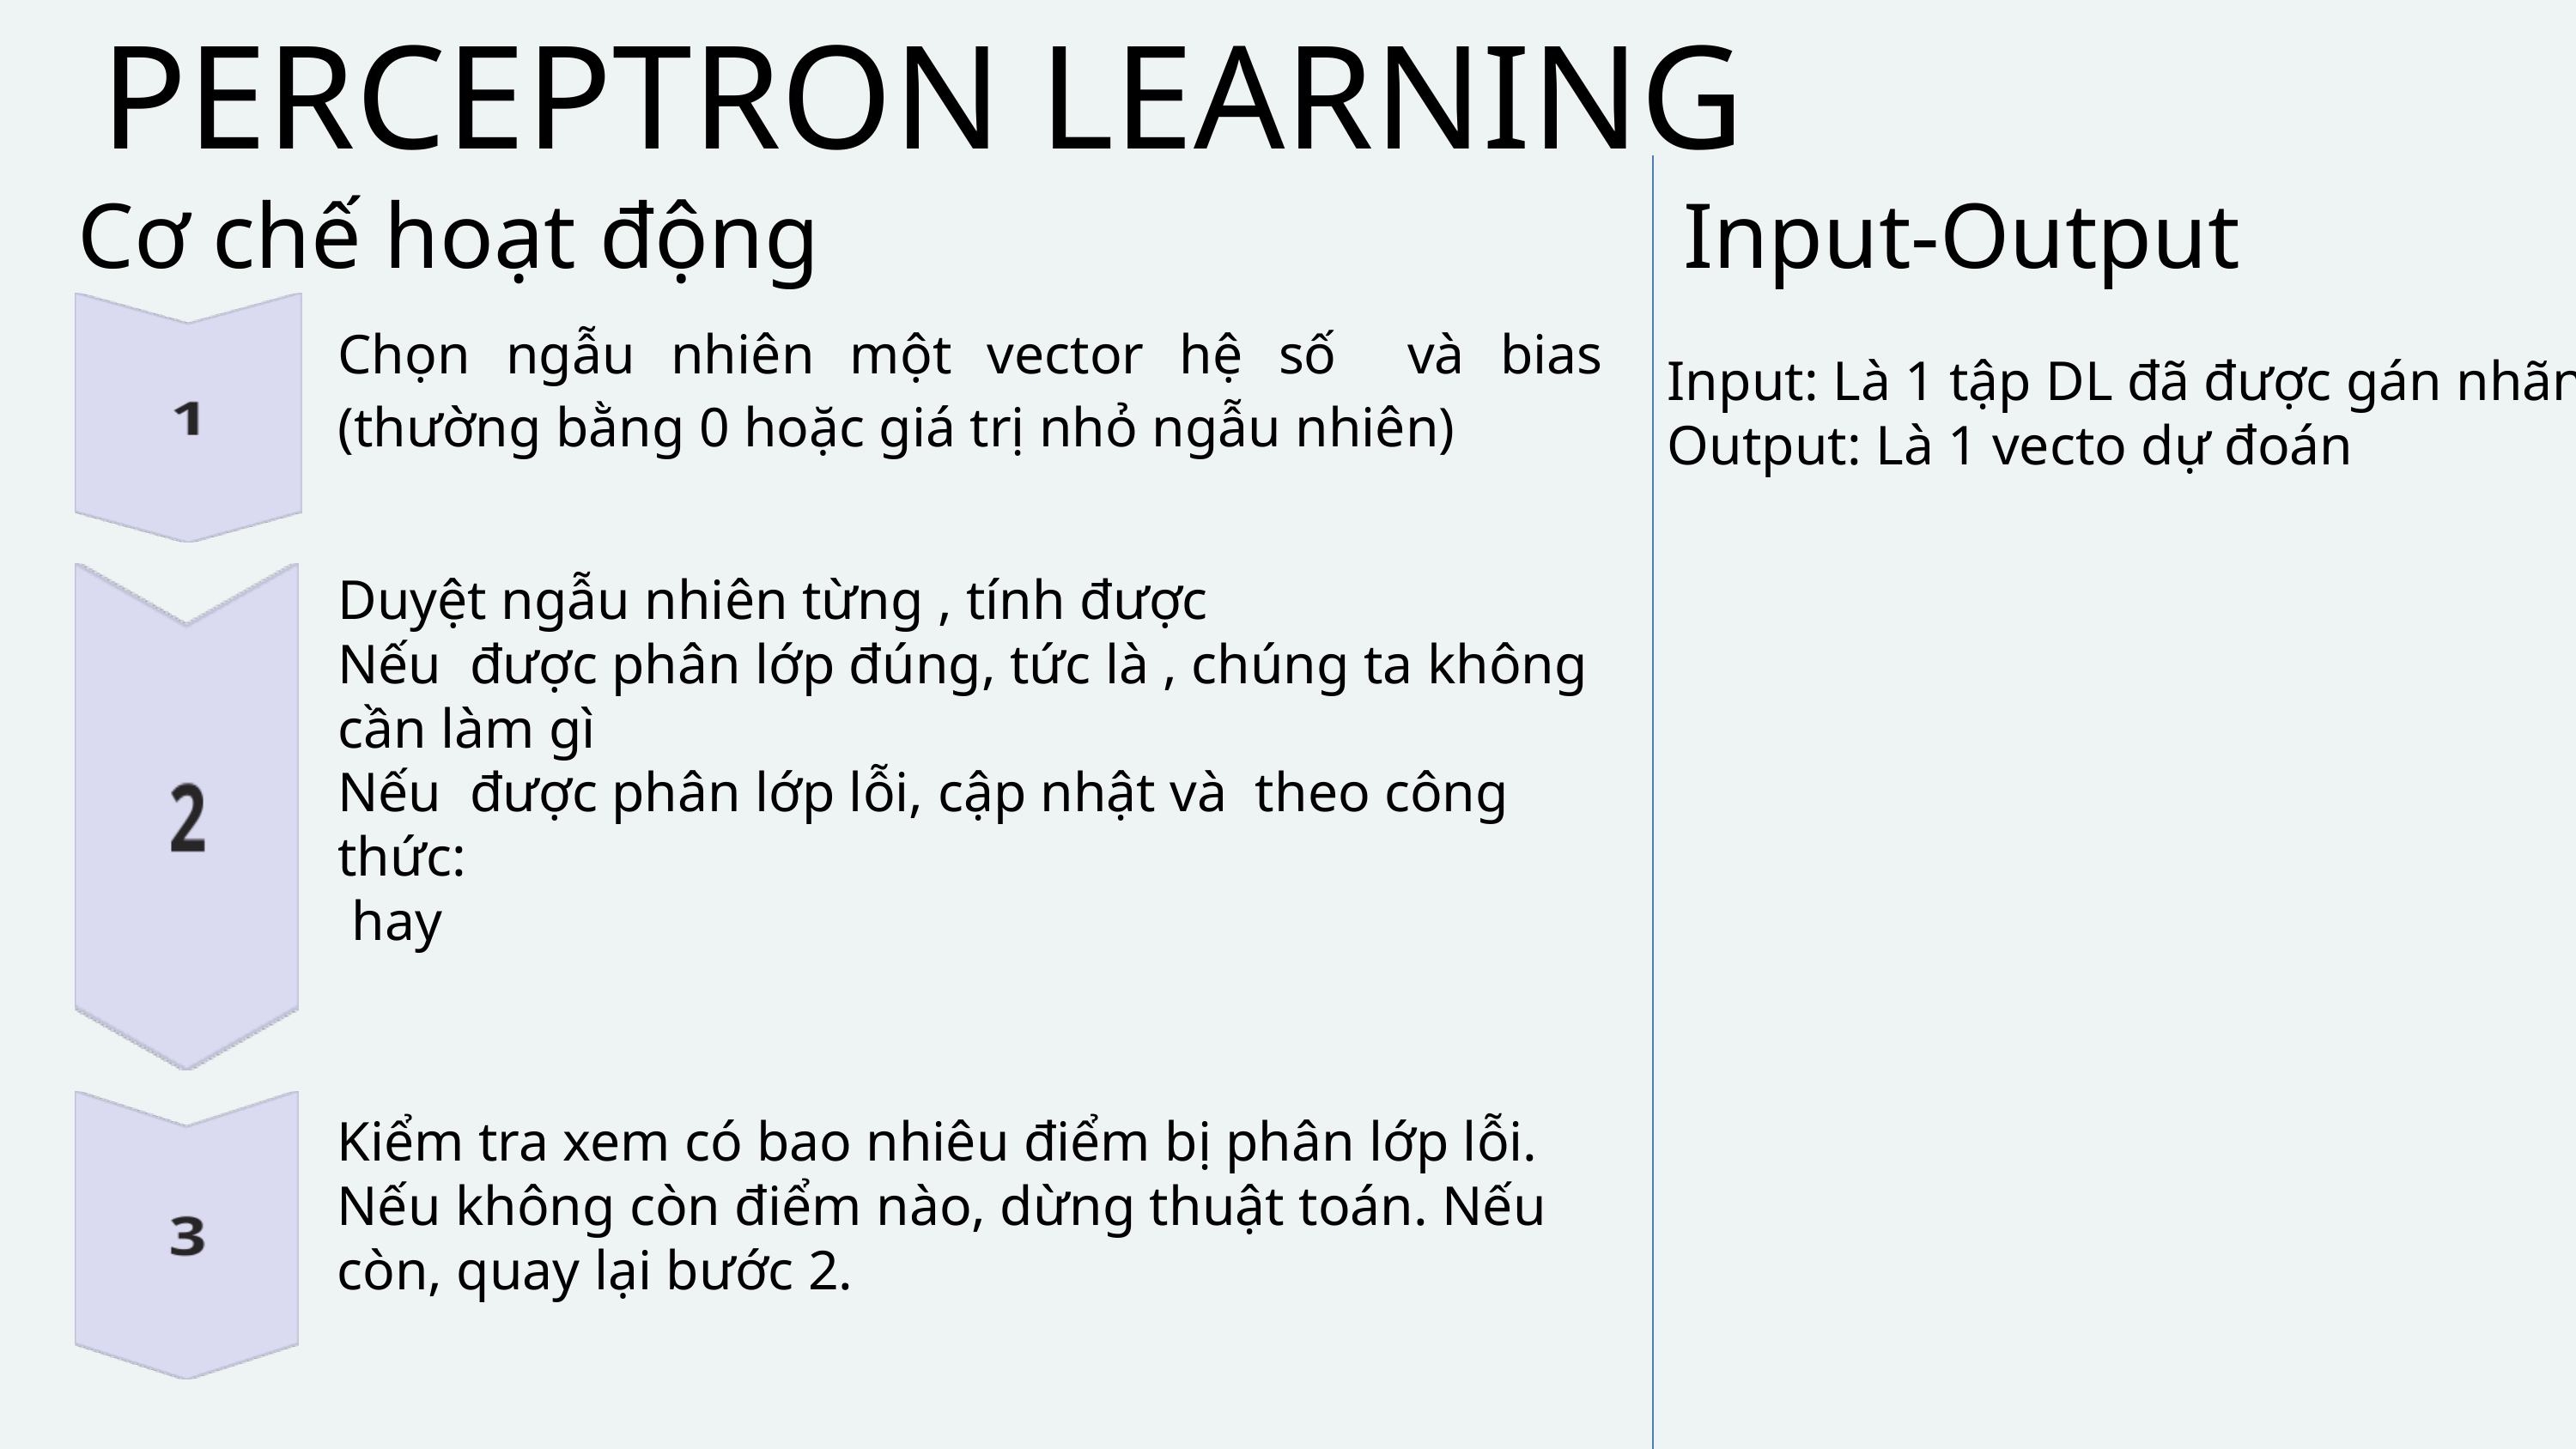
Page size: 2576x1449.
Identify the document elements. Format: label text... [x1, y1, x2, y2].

text_box Input-Output [1670, 172, 2254, 293]
picture [75, 1091, 299, 1379]
picture [75, 562, 299, 1070]
text_box Cơ chế hoạt động [64, 172, 833, 293]
text_box Input: Là 1 tập DL đã được gán nhãn Output: Là 1 vecto dự đoán [1656, 341, 2576, 482]
text_box PERCEPTRON LEARNING [0, 0, 1846, 178]
text_box Kiểm tra xem có bao nhiêu điểm bị phân lớp lỗi. Nếu không còn điểm nào, dừng thuật toán. Nếu còn, quay lại bước 2. [324, 1100, 1649, 1307]
picture [75, 293, 302, 543]
